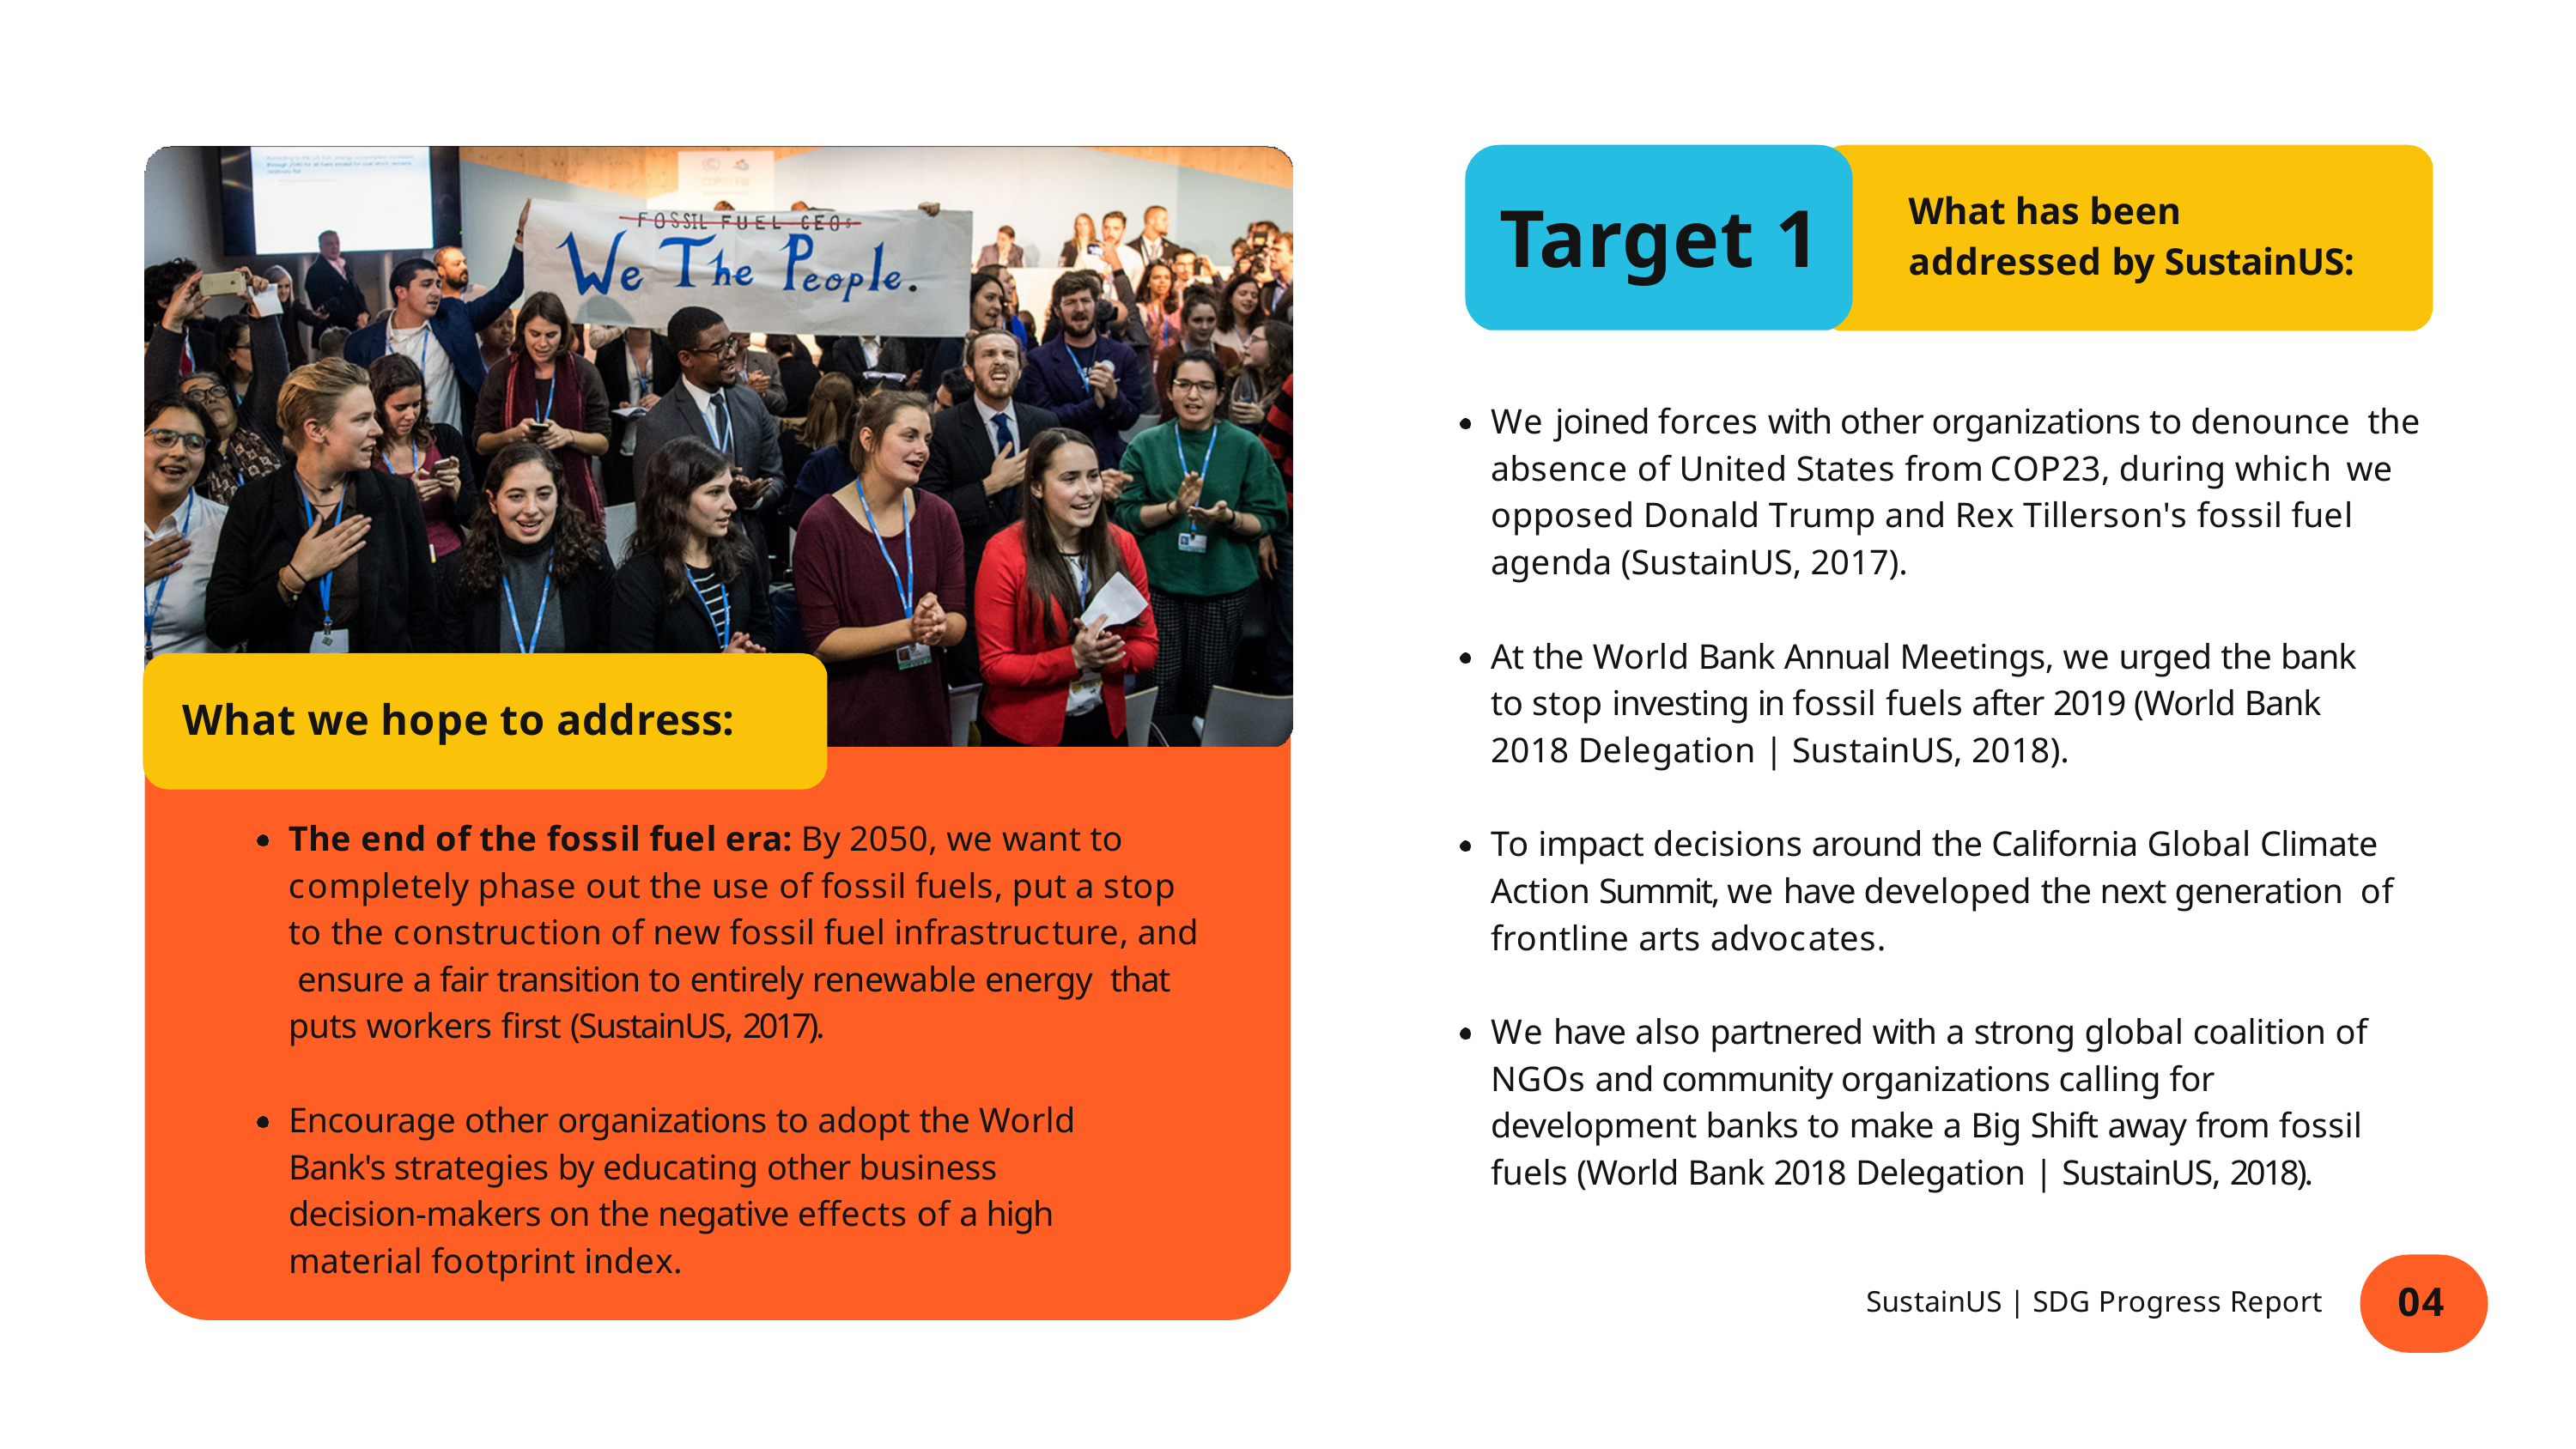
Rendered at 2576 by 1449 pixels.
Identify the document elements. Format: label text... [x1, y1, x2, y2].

text_box What has been addressed by SustainUS: [1906, 179, 2367, 283]
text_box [143, 144, 1293, 1128]
text_box 04 [2396, 1275, 2452, 1325]
text_box [1465, 144, 1853, 330]
text_box We have also partnered with a strong global coalition of NGOs and community organizations calling for development banks to make a Big Shift away from fossil fuels (World Bank 2018 Delegation | SustainUS, 2018). [1488, 1002, 2417, 1192]
text_box To impact decisions around the California Global Climate Action Summit, we have developed the next generation of frontline arts advocates. [1488, 815, 2431, 957]
picture [1459, 1028, 1471, 1040]
picture [1459, 652, 1471, 664]
text_box SustainUS | SDG Progress Report [1864, 1282, 2334, 1319]
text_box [144, 1133, 1291, 1321]
title Target 1 [1497, 187, 1821, 392]
text_box We joined forces with other organizations to denounce the absence of United States from COP23, during which we opposed Donald Trump and Rex Tillerson's fossil fuel agenda (SustainUS, 2017). [1488, 392, 2430, 582]
text_box [1833, 144, 2433, 331]
text_box [2360, 1254, 2488, 1353]
text_box At the World Bank Annual Meetings, we urged the bank to stop investing in fossil fuels after 2019 (World Bank 2018 Delegation | SustainUS, 2018). [1488, 627, 2403, 770]
picture [1459, 840, 1471, 852]
picture [1459, 417, 1471, 429]
